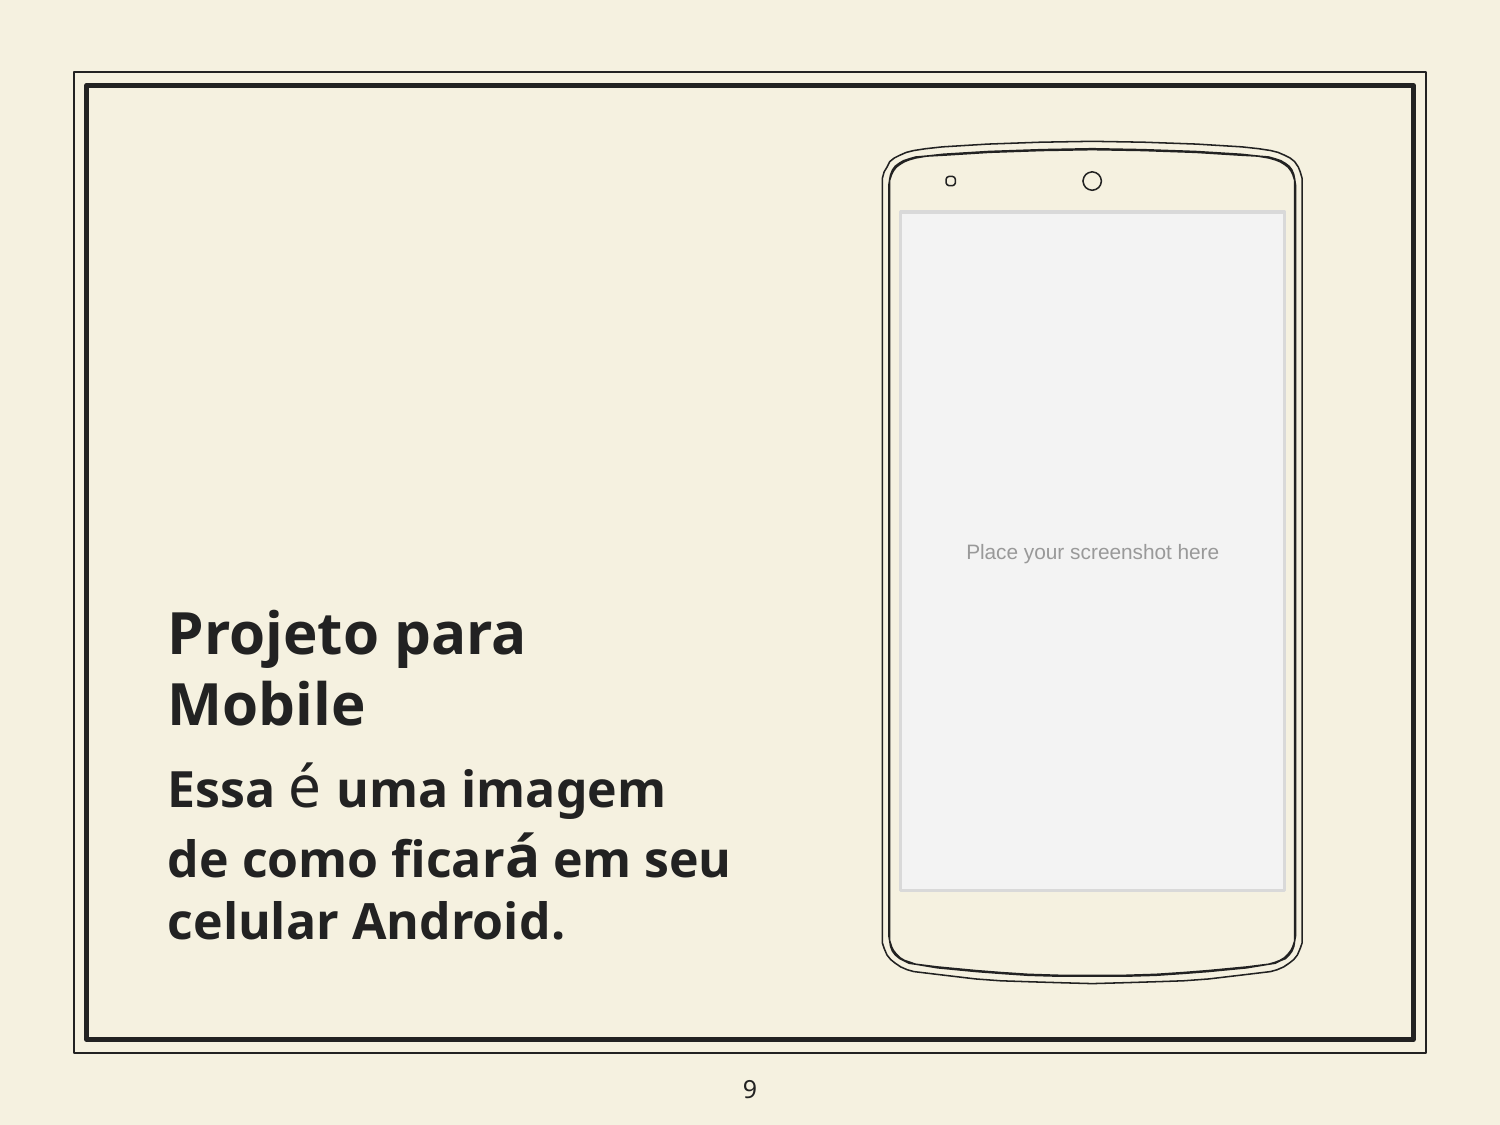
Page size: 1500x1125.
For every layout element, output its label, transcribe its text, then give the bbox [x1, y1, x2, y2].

list Projeto para Mobile Essa é uma imagem de como ficará em seu celular Android. [152, 160, 748, 965]
text_box [882, 141, 1303, 984]
text_box Place your screenshot here [900, 211, 1285, 891]
slide_number 9 [705, 1058, 795, 1125]
